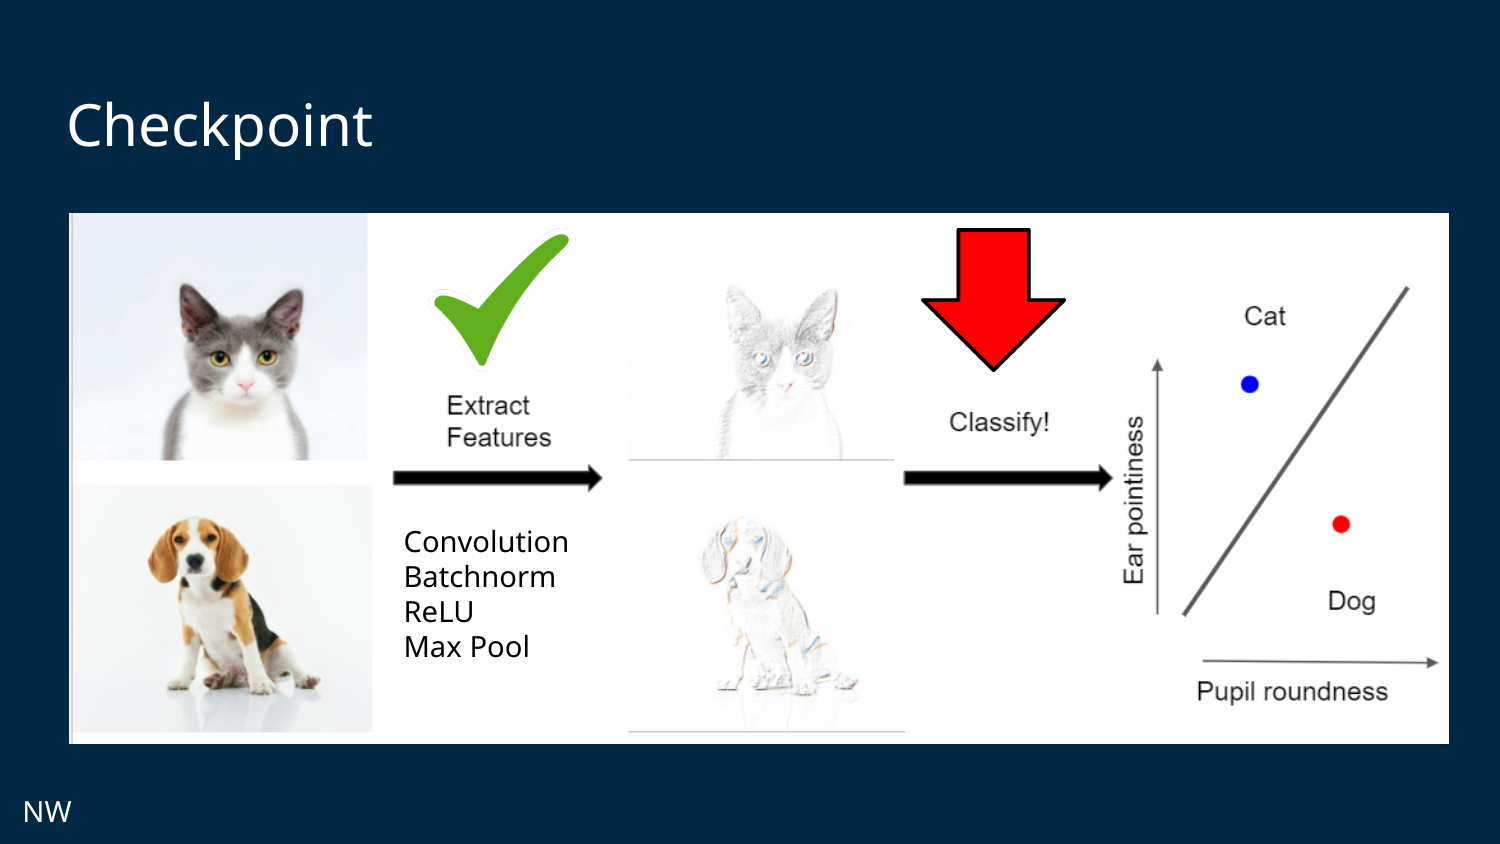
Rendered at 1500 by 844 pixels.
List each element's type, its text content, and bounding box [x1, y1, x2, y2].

title Checkpoint [51, 72, 1449, 167]
text_box NW [7, 778, 94, 843]
picture [69, 213, 1450, 745]
